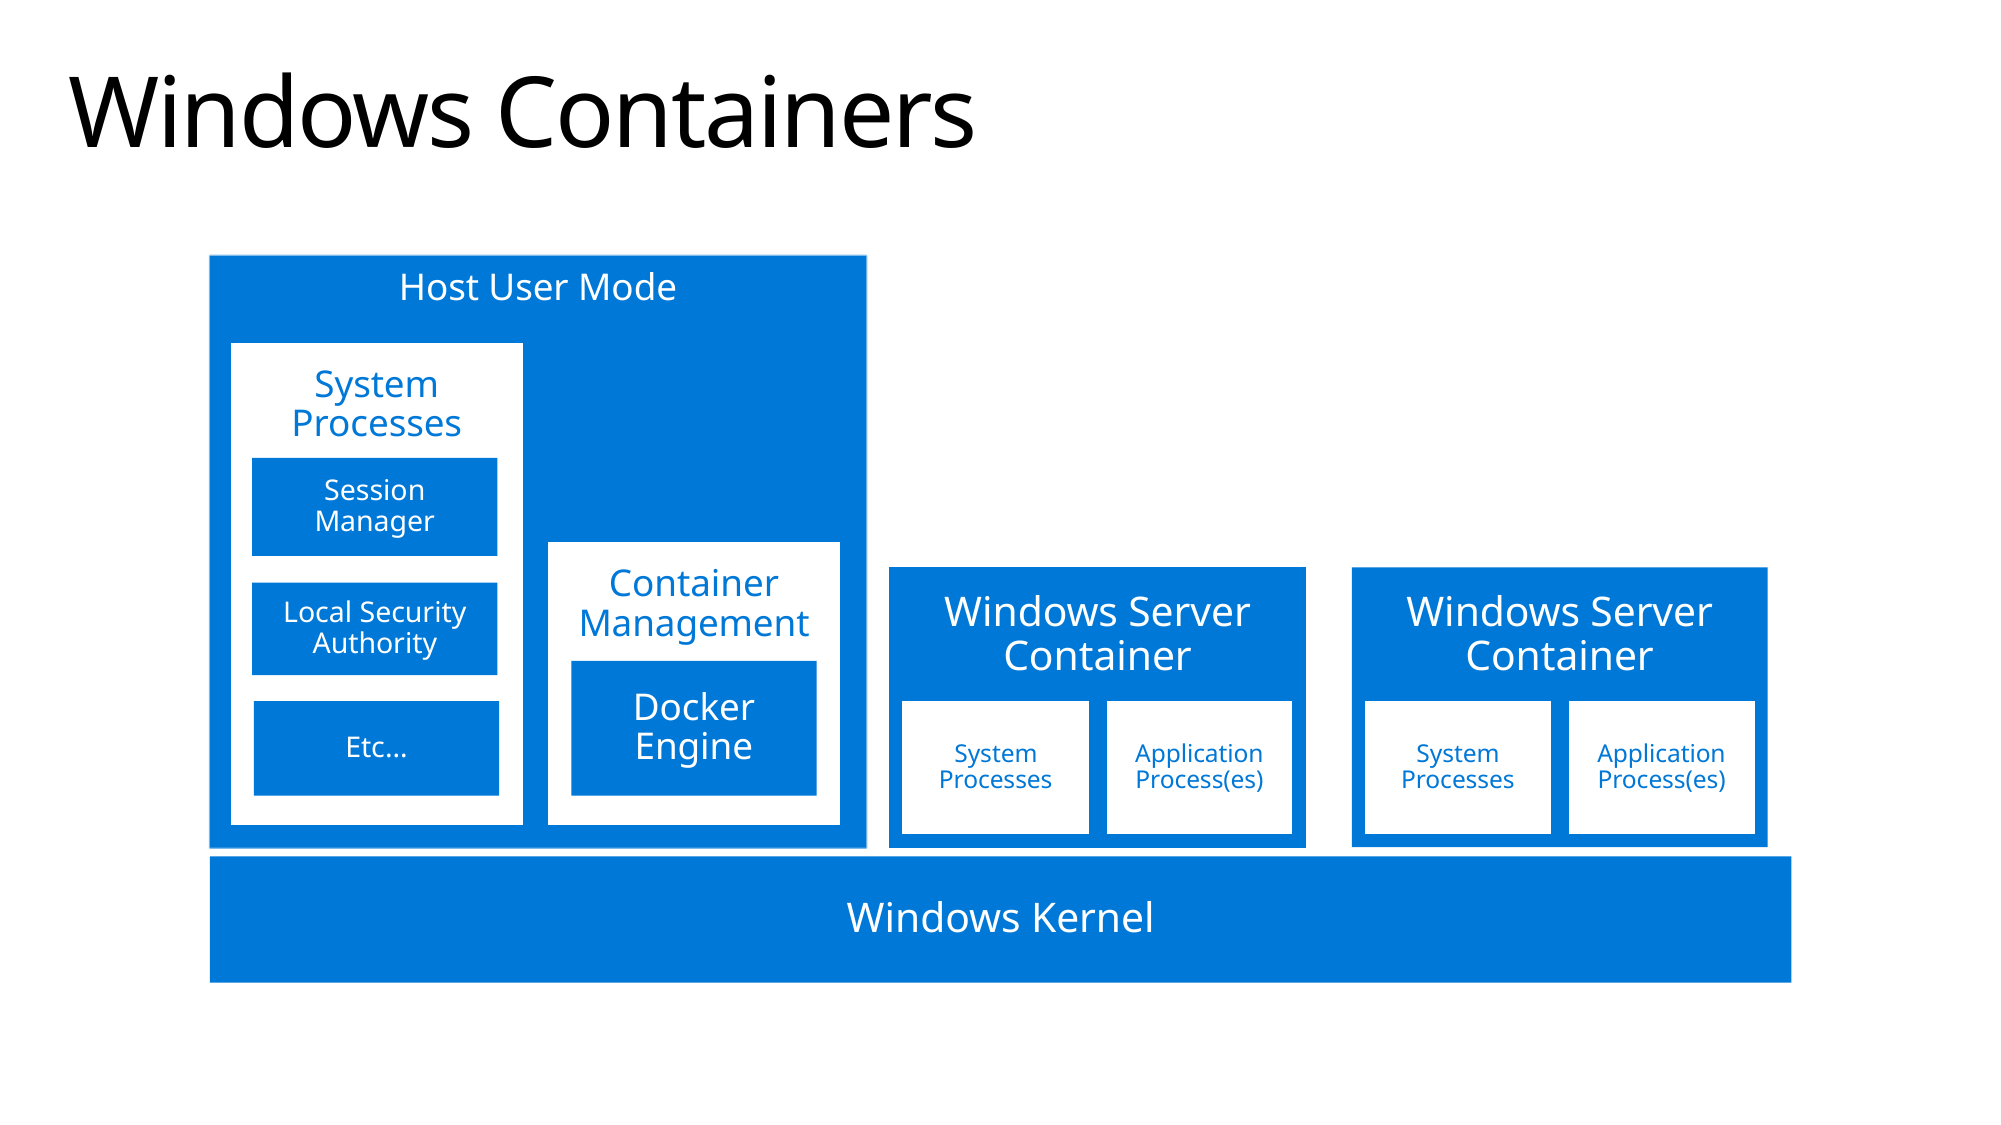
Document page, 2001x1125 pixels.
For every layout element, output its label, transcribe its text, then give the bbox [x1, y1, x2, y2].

text_box Session Manager [251, 457, 498, 557]
text_box System Processes [229, 341, 524, 827]
text_box Windows Server Container [889, 567, 1306, 848]
text_box System Processes [901, 700, 1091, 836]
text_box System Processes [1363, 700, 1553, 836]
text_box Application Process(es) [1567, 700, 1756, 836]
text_box Container Management [546, 541, 842, 827]
text_box Windows Kernel [209, 856, 1792, 983]
text_box Host User Mode [209, 255, 867, 849]
text_box Etc… [253, 700, 500, 796]
text_box Local Security Authority [251, 582, 498, 676]
text_box Application Process(es) [1105, 700, 1294, 836]
text_box Windows Server Container [1351, 567, 1768, 848]
text_box Docker Engine [571, 660, 817, 796]
title Windows Containers [44, 47, 1957, 196]
